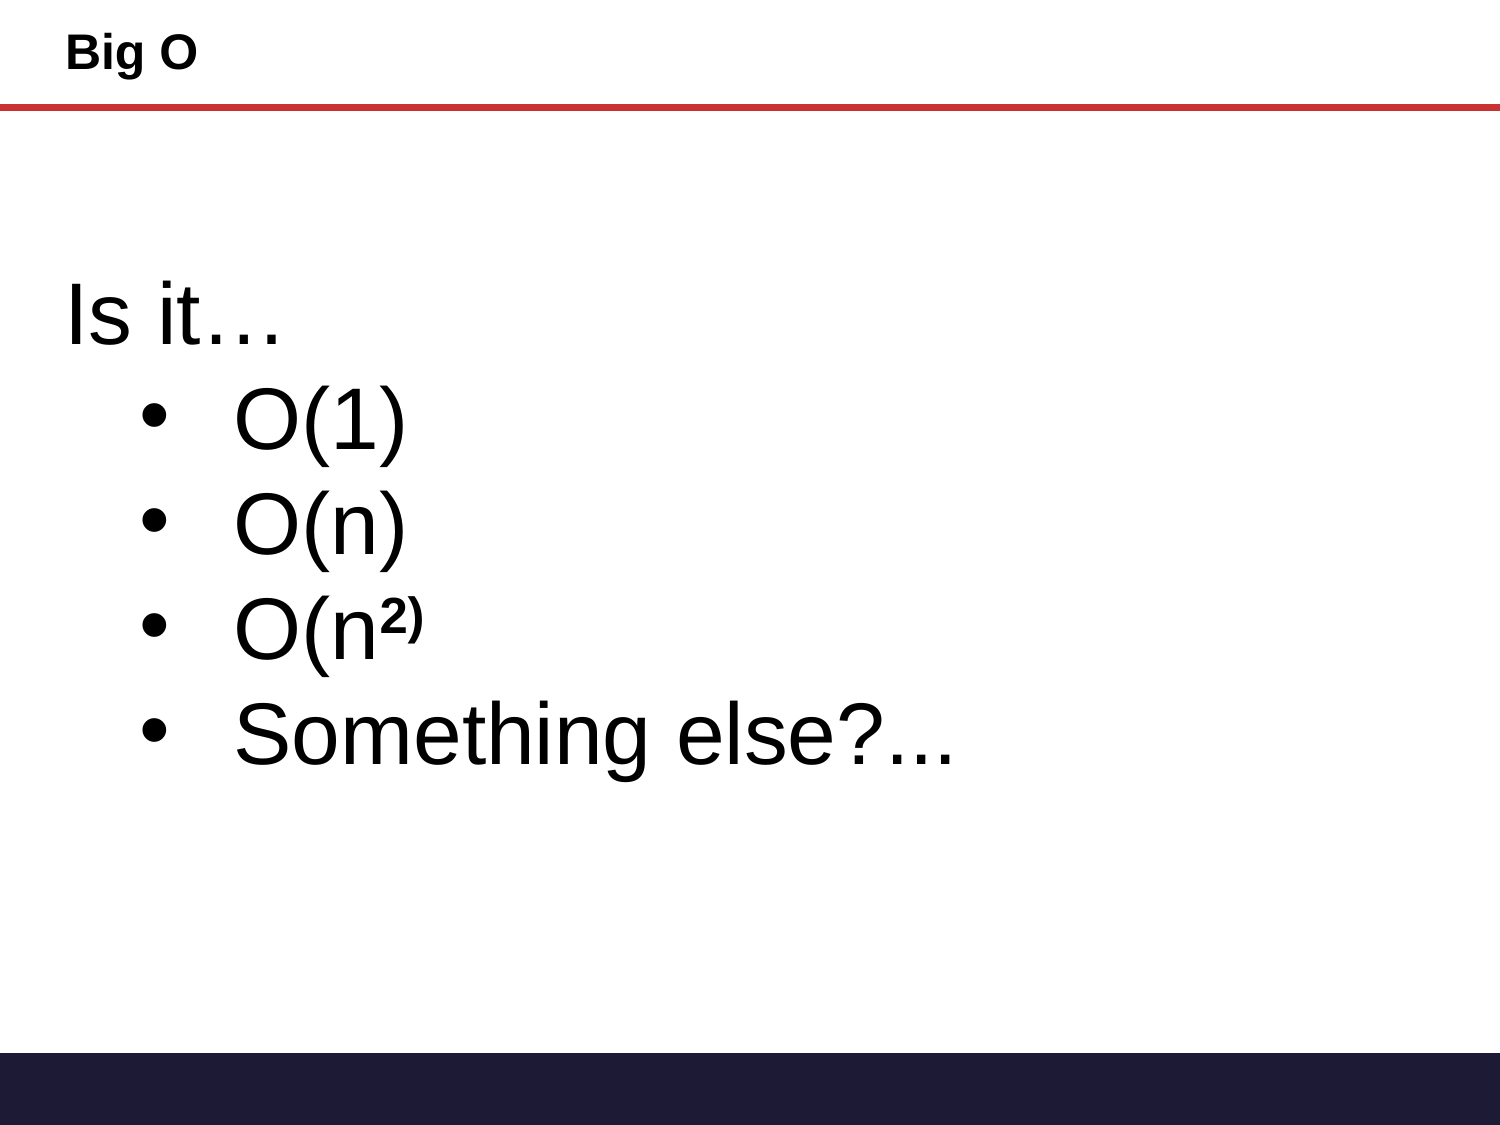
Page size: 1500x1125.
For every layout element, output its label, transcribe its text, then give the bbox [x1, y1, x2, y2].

title Big O [50, 0, 1425, 108]
text_box Is it… O(1) O(n) O(n2) Something else?... [49, 249, 1475, 790]
